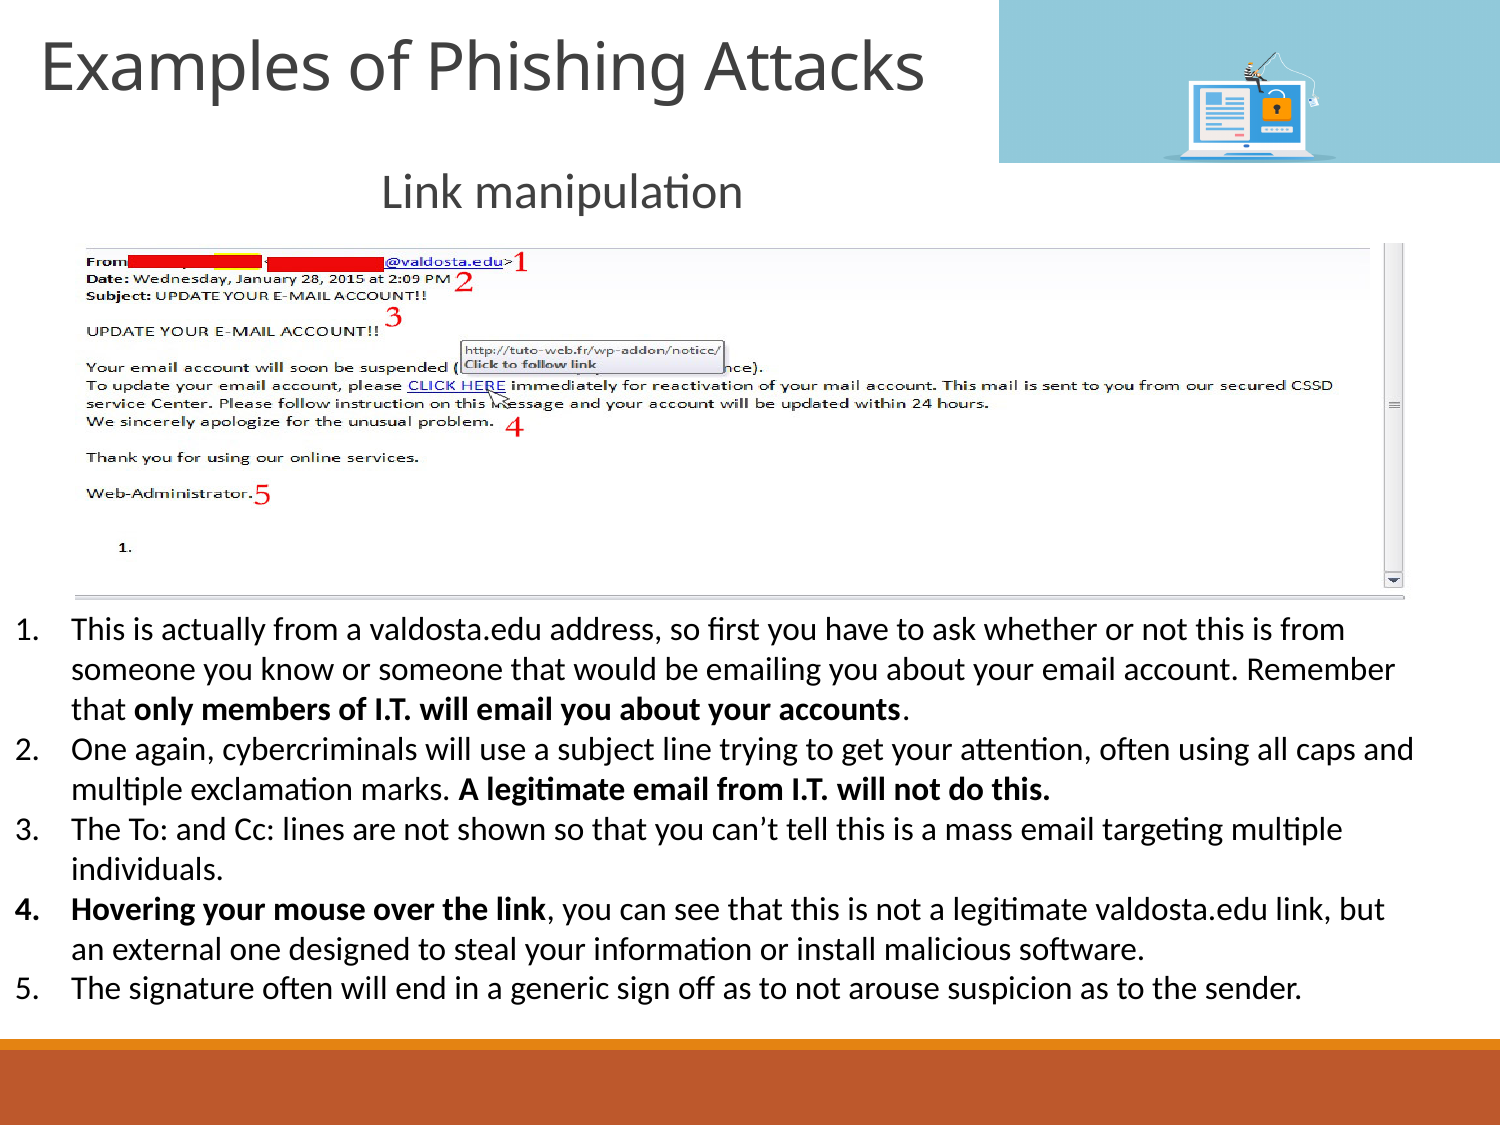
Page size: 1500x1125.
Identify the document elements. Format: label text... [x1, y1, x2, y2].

title Examples of Phishing Attacks [24, 11, 996, 112]
text_box This is actually from a valdosta.edu address, so first you have to ask whether or not this is from someone you know or someone that would be emailing you about your email account. Remember that only members of I.T. will email you about your accounts. One again, cybercriminals will use a subject line trying to get your attention, often using all caps and multiple exclamation marks. A legitimate email from I.T. will not do this. The To: and Cc: lines are not shown so that you can’t tell this is a mass email targeting multiple individuals. Hovering your mouse over the link, you can see that this is not a legitimate valdosta.edu link, but an external one designed to steal your information or install malicious software. The signature often will end in a generic sign off as to not arouse suspicion as to the sender. [0, 599, 1438, 1014]
picture [74, 242, 1413, 601]
picture [999, 0, 1500, 163]
list Link manipulation [0, 157, 1238, 599]
